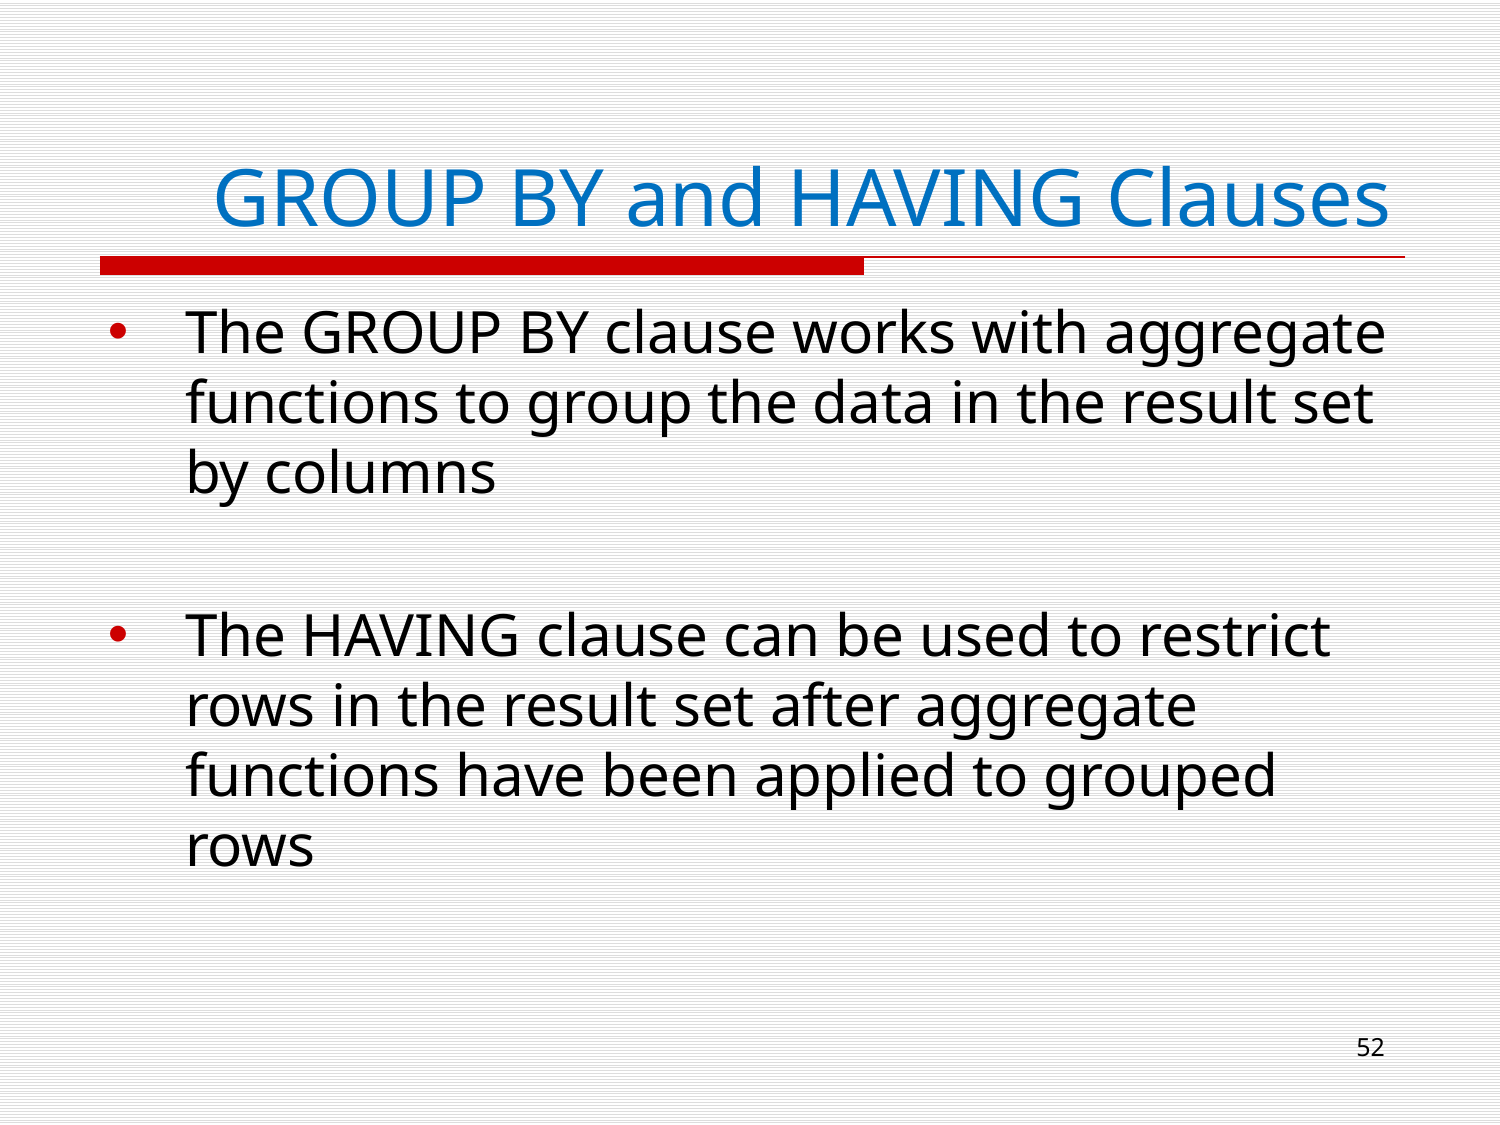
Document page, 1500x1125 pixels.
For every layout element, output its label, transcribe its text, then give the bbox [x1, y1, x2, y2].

slide_number 52 [1074, 1024, 1401, 1103]
list The GROUP BY clause works with aggregate functions to group the data in the result set by columns The HAVING clause can be used to restrict rows in the result set after aggregate functions have been applied to grouped rows [92, 287, 1406, 988]
title GROUP BY and HAVING Clauses [93, 49, 1407, 250]
